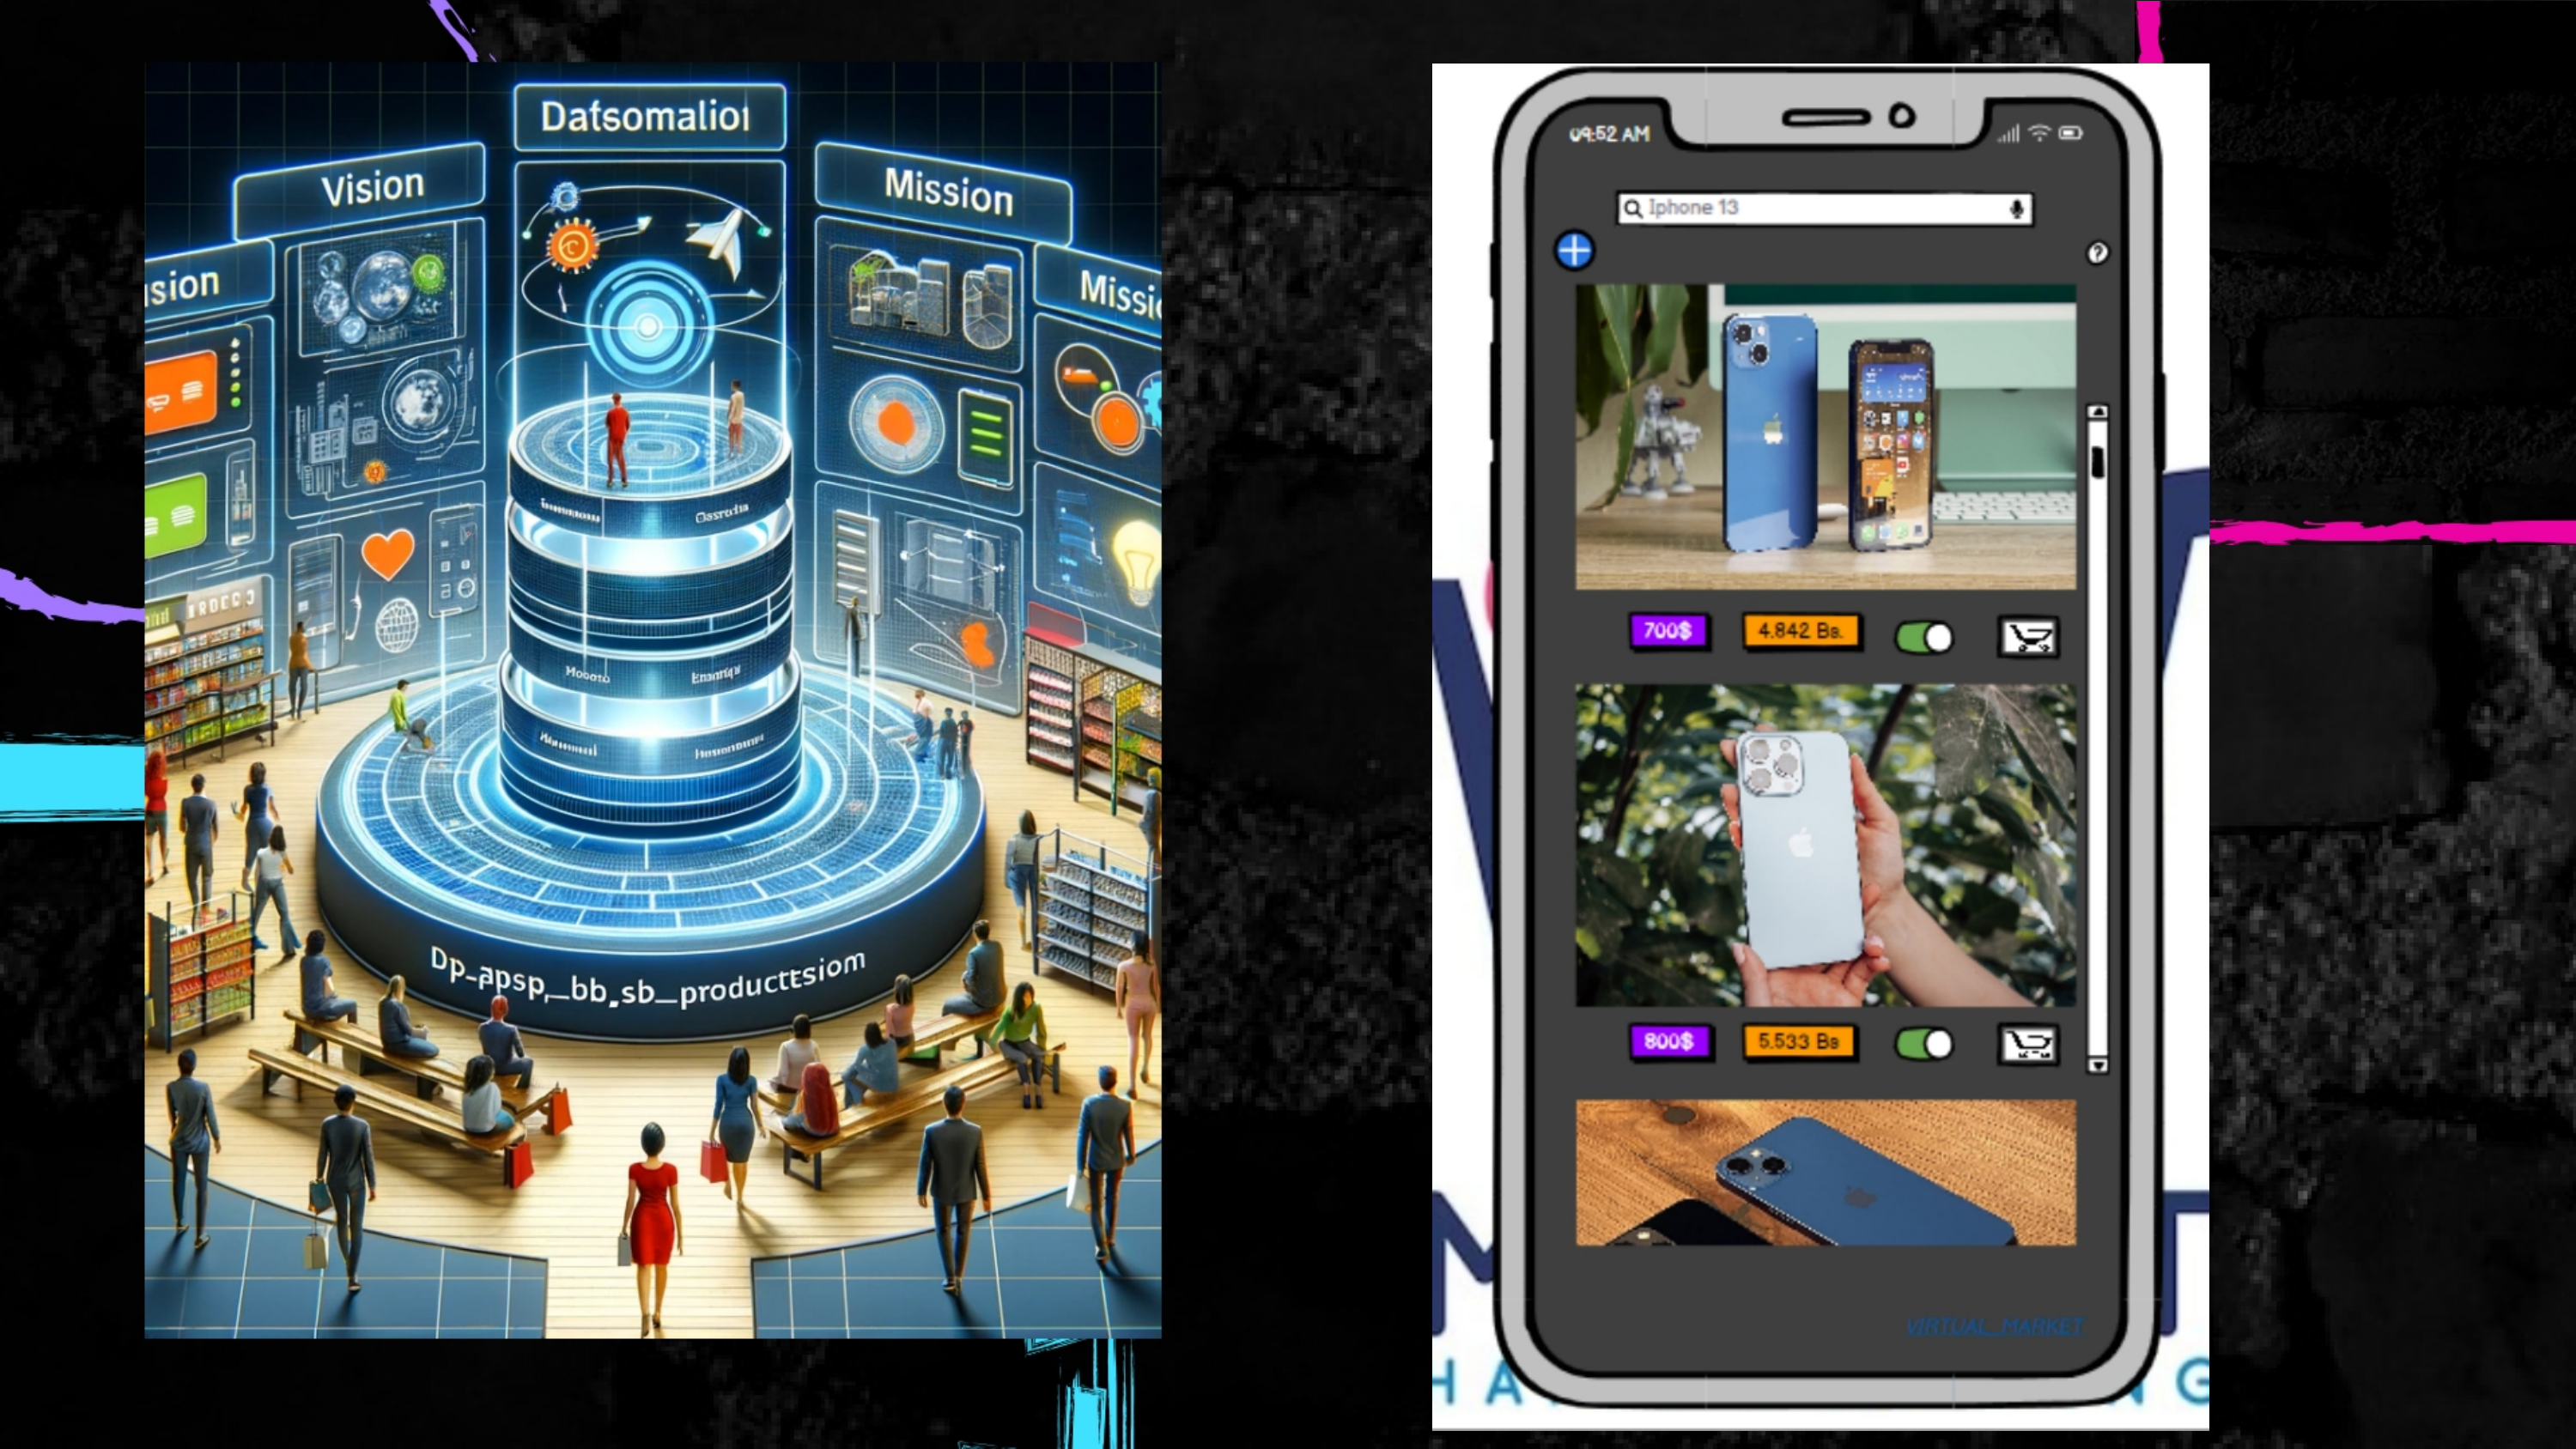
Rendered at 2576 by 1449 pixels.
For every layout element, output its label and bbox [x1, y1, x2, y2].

text_box [1431, 0, 2576, 1431]
picture [0, 0, 2576, 1449]
